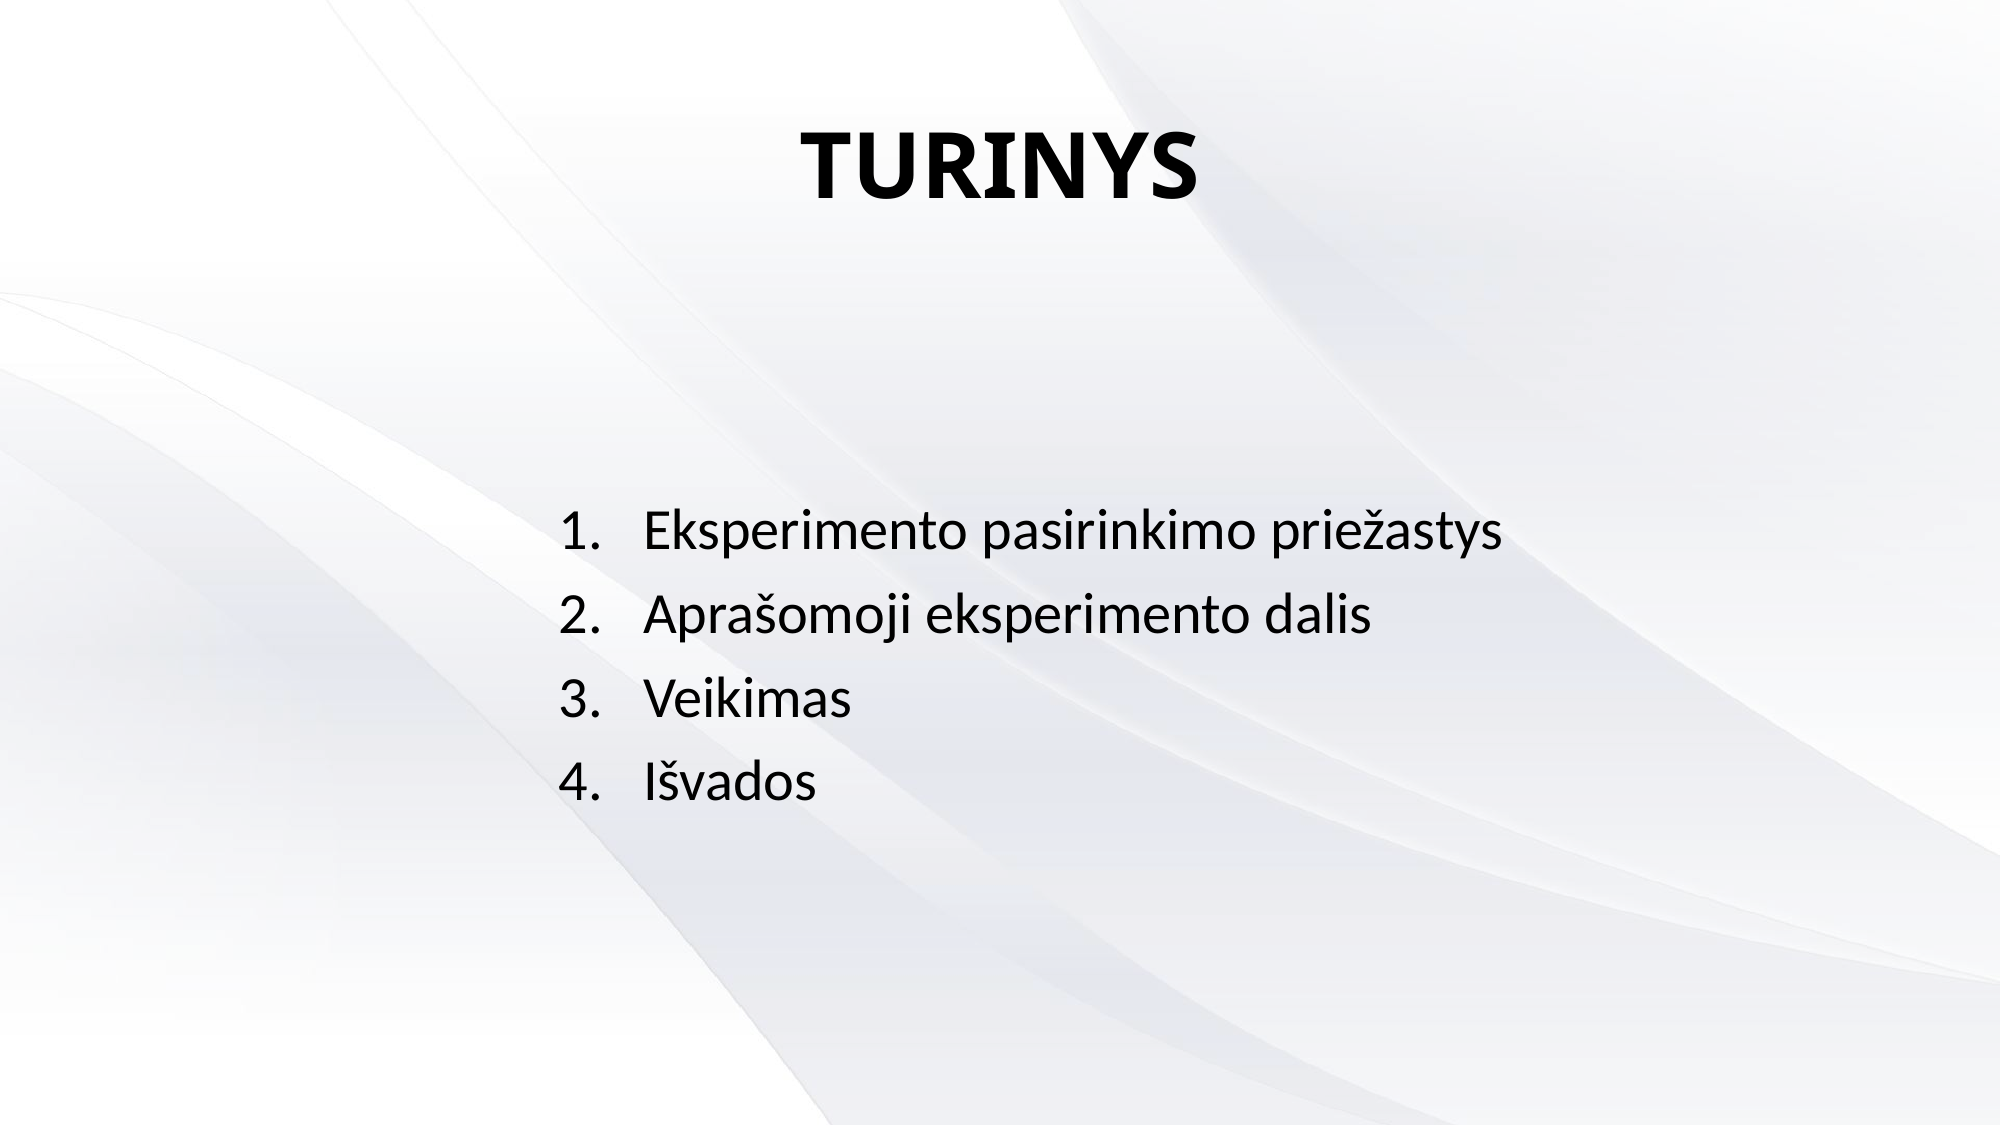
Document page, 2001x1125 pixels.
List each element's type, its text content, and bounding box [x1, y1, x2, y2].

title TURINYS [137, 59, 1863, 278]
list Eksperimento pasirinkimo priežastys Aprašomoji eksperimento dalis Veikimas Išvados [543, 299, 1579, 1014]
